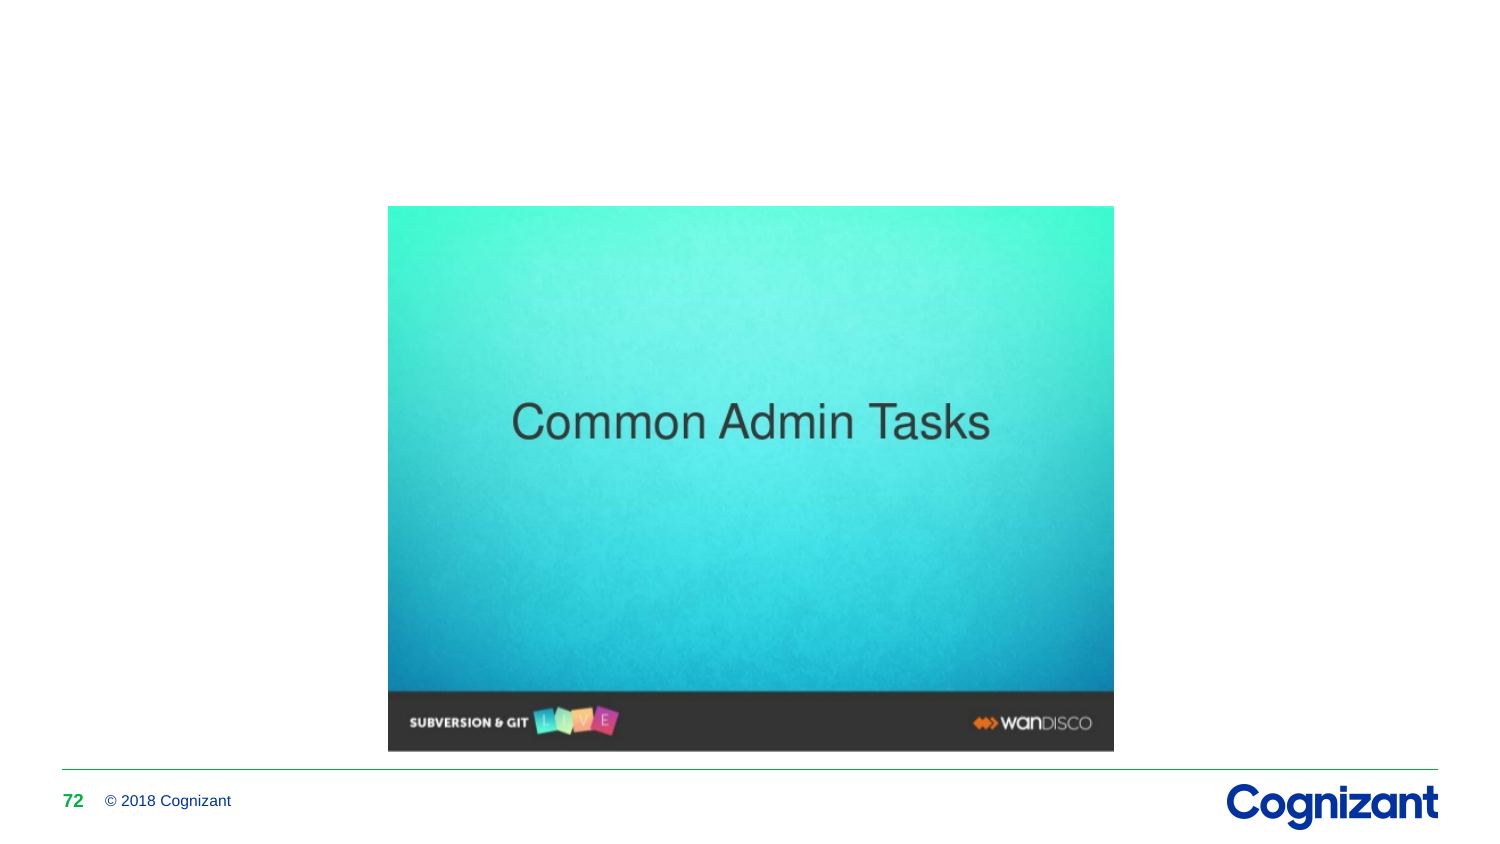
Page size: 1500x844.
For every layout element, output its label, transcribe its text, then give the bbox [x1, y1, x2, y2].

footer © 2018 Cognizant [105, 787, 855, 813]
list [388, 207, 1114, 752]
picture [1227, 784, 1438, 830]
slide_number 72 [63, 787, 101, 813]
